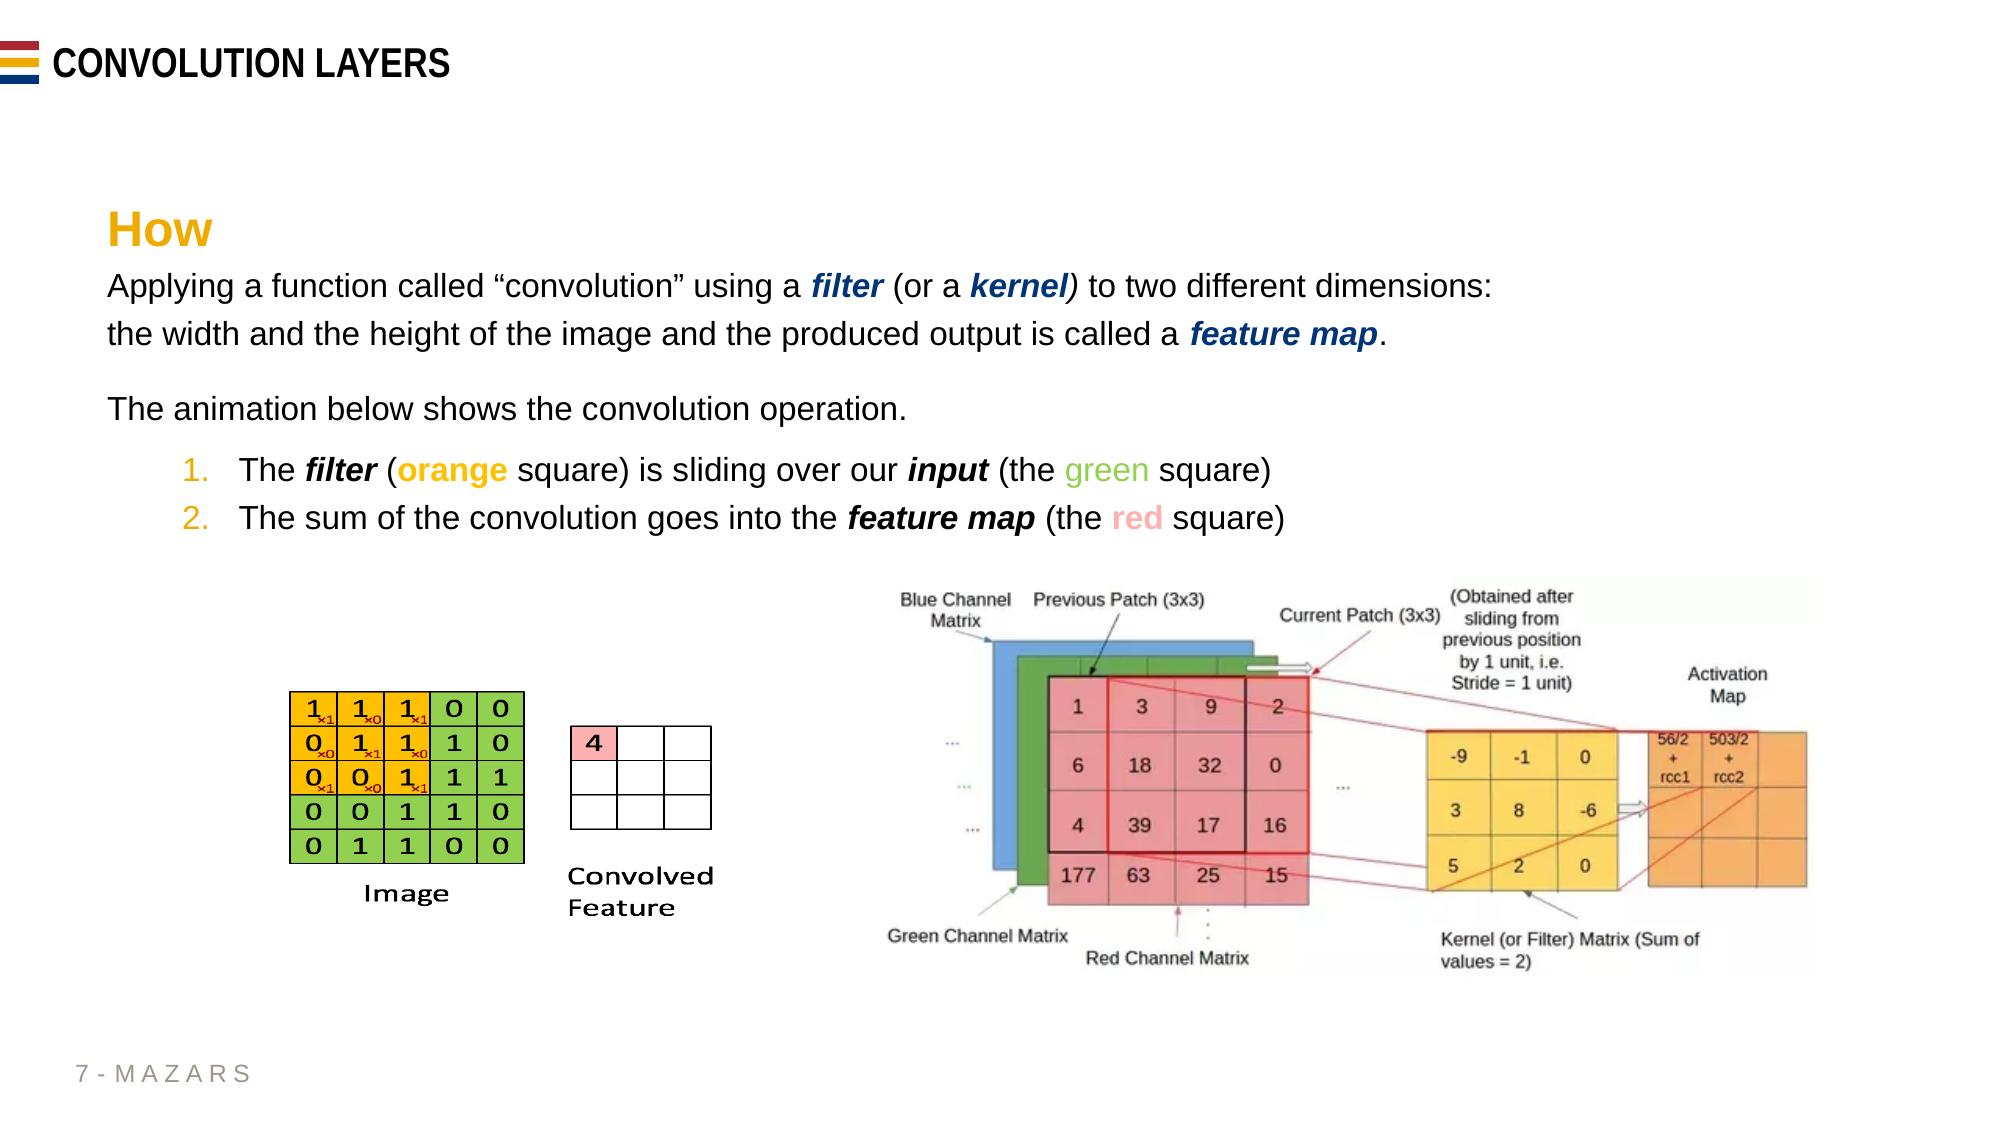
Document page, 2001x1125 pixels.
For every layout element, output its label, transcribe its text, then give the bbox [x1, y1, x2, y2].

text_box How Applying a function called “convolution” using a filter (or a kernel) to two different dimensions: the width and the height of the image and the produced output is called a feature map. [98, 175, 1874, 361]
text_box The animation below shows the convolution operation. The filter (orange square) is sliding over our input (the green square) The sum of the convolution goes into the feature map (the red square) [98, 371, 1874, 544]
picture [875, 574, 1817, 978]
slide_number 7 [32, 1042, 89, 1103]
title Convolution layers [37, 34, 1963, 94]
picture [243, 657, 755, 932]
